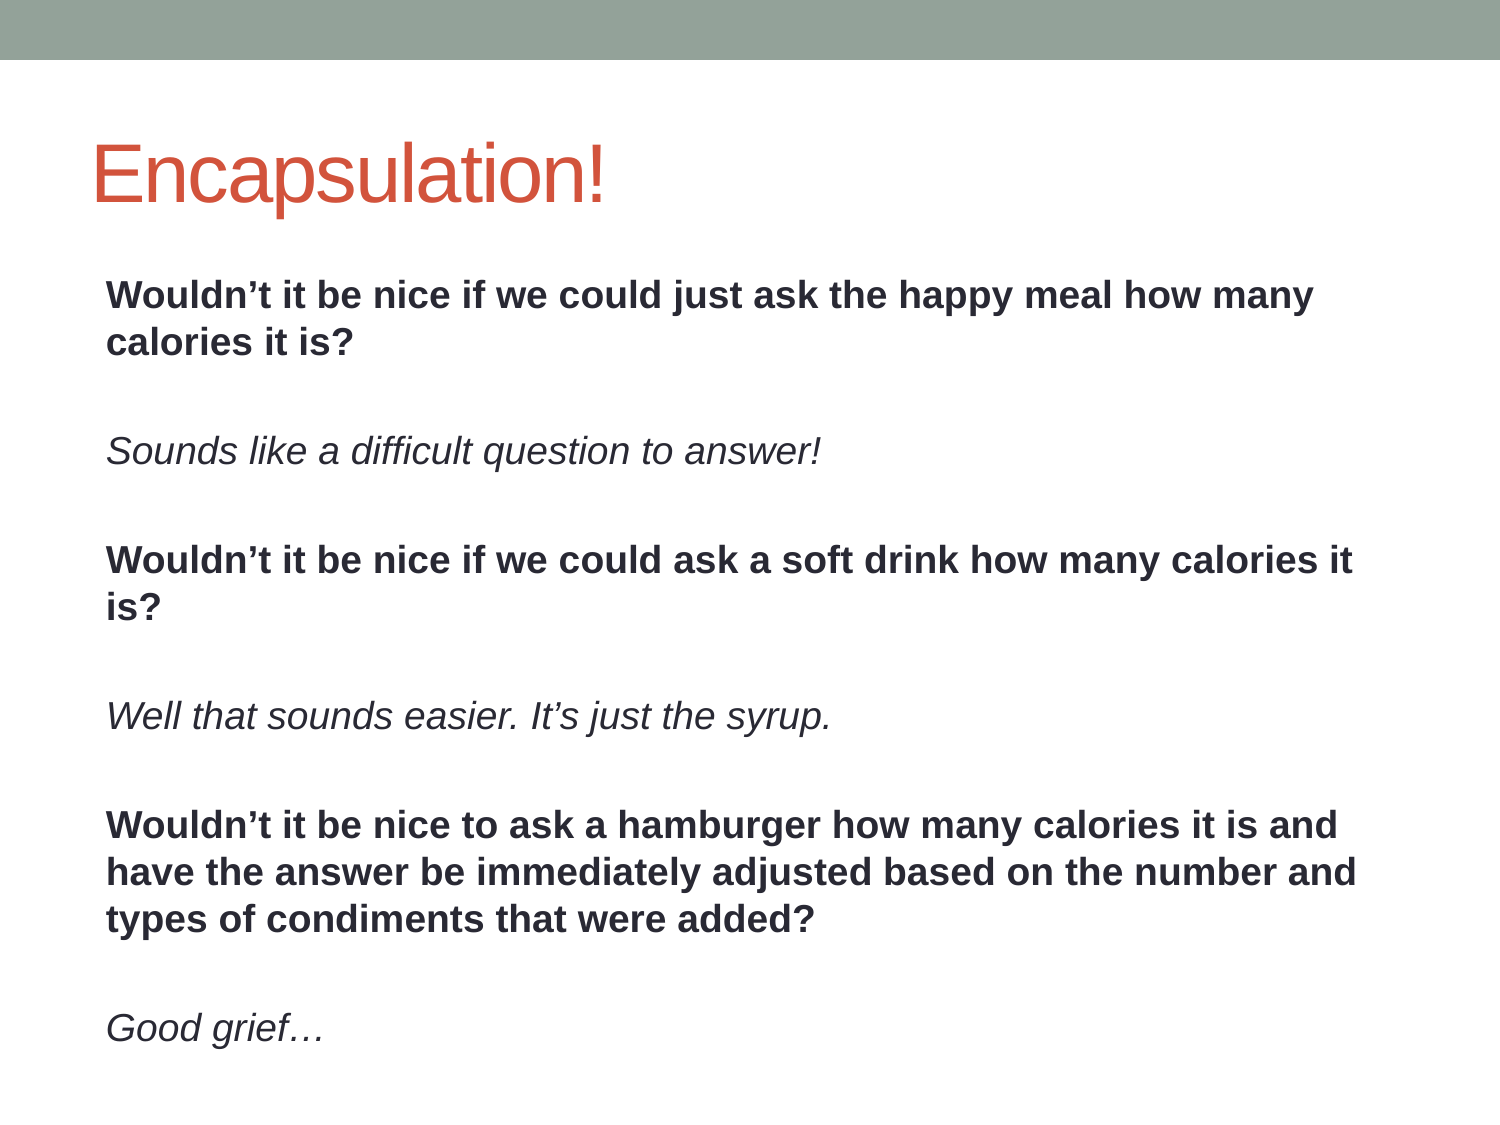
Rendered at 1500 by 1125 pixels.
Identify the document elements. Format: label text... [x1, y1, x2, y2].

list Wouldn’t it be nice if we could just ask the happy meal how many calories it is? Sounds like a difficult question to answer! Wouldn’t it be nice if we could ask a soft drink how many calories it is? Well that sounds easier. It’s just the syrup. Wouldn’t it be nice to ask a hamburger how many calories it is and have the answer be immediately adjusted based on the number and types of condiments that were added? Good grief… [75, 262, 1425, 1063]
title Encapsulation! [75, 87, 1425, 250]
